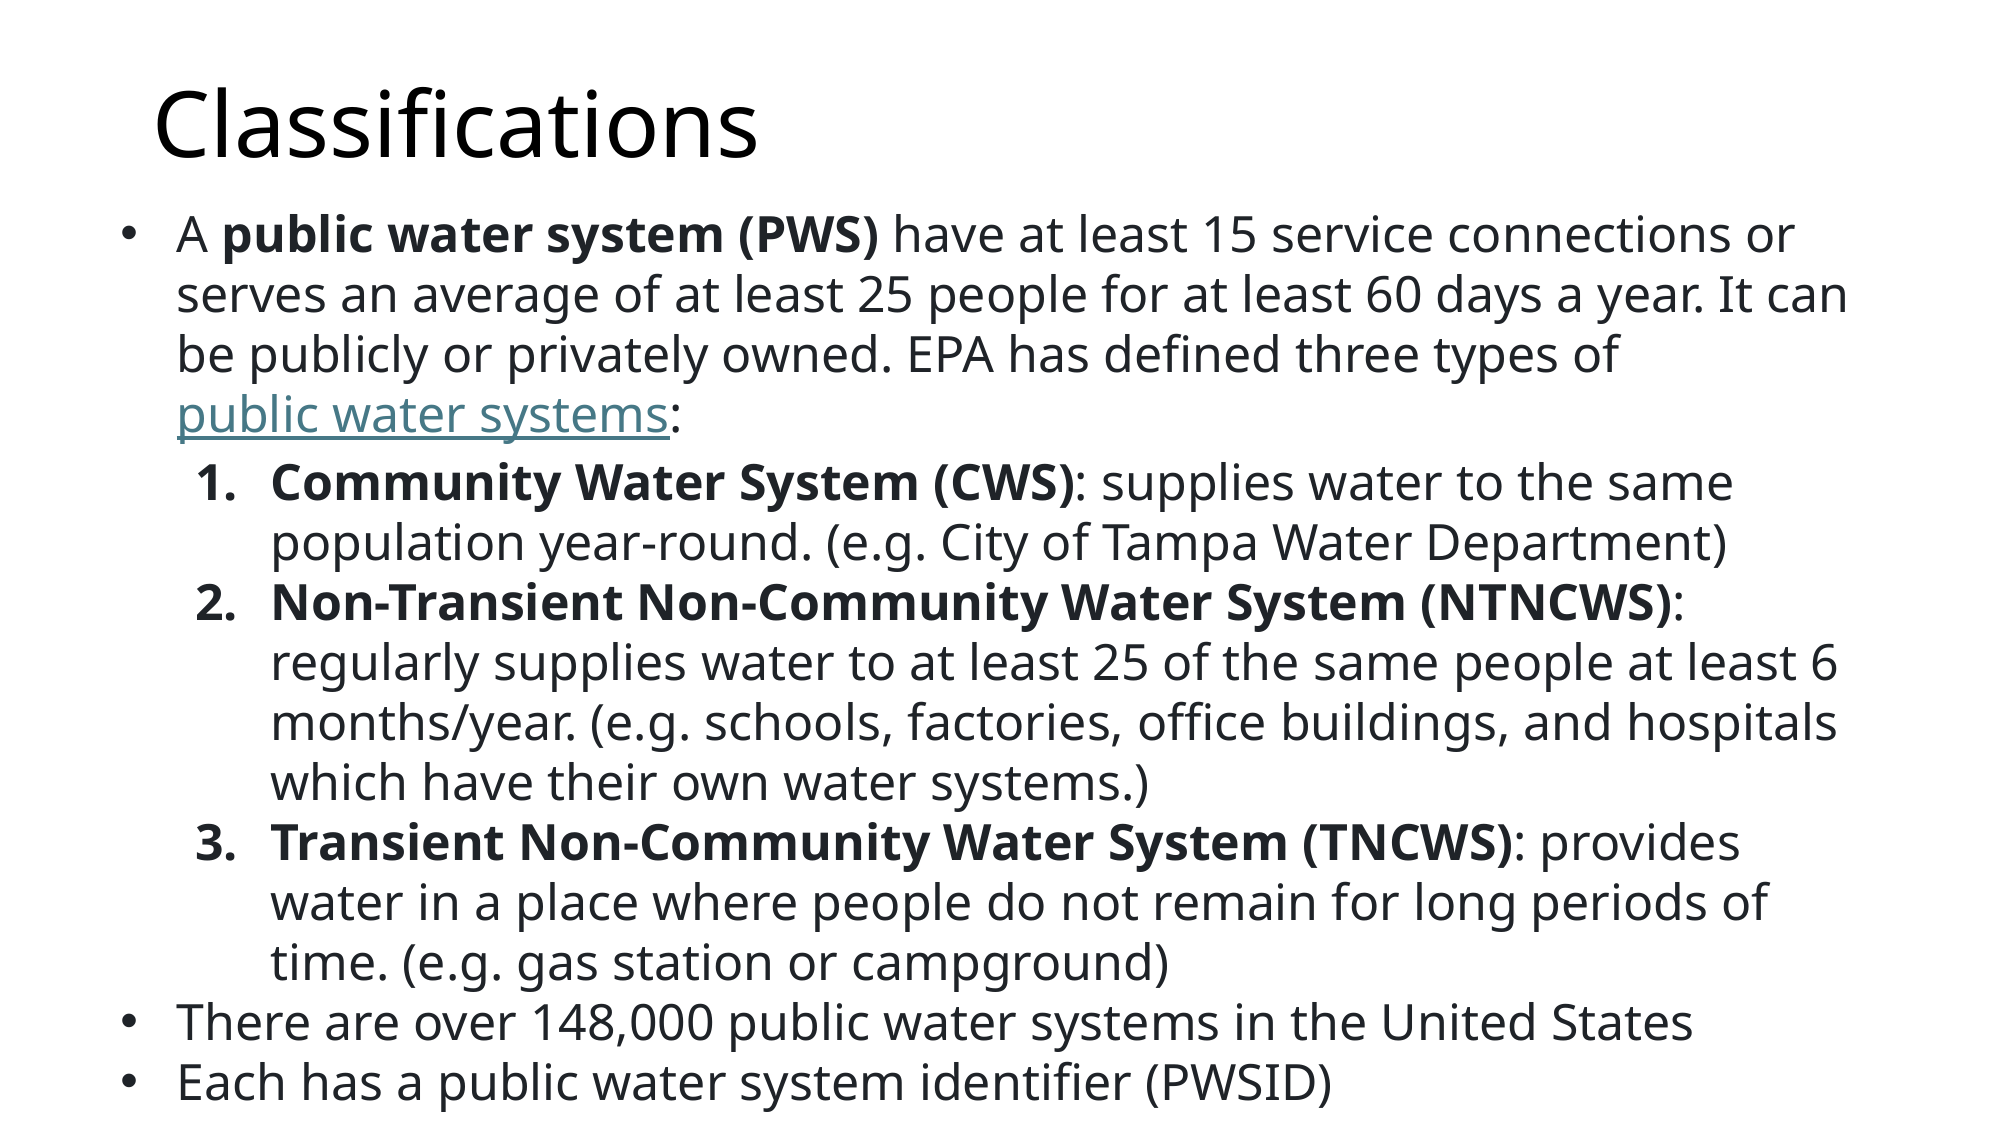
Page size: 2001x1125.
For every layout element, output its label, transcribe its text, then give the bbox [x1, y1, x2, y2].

title Classifications [137, 59, 1863, 194]
text_box A public water system (PWS) have at least 15 service connections or serves an average of at least 25 people for at least 60 days a year. It can be publicly or privately owned. EPA has defined three types of public water systems: Community Water System (CWS): supplies water to the same population year-round. (e.g. City of Tampa Water Department) Non-Transient Non-Community Water System (NTNCWS): regularly supplies water to at least 25 of the same people at least 6 months/year. (e.g. schools, factories, office buildings, and hospitals which have their own water systems.) Transient Non-Community Water System (TNCWS): provides water in a place where people do not remain for long periods of time. (e.g. gas station or campground) There are over 148,000 public water systems in the United States Each has a public water system identifier (PWSID) [105, 194, 1895, 1118]
